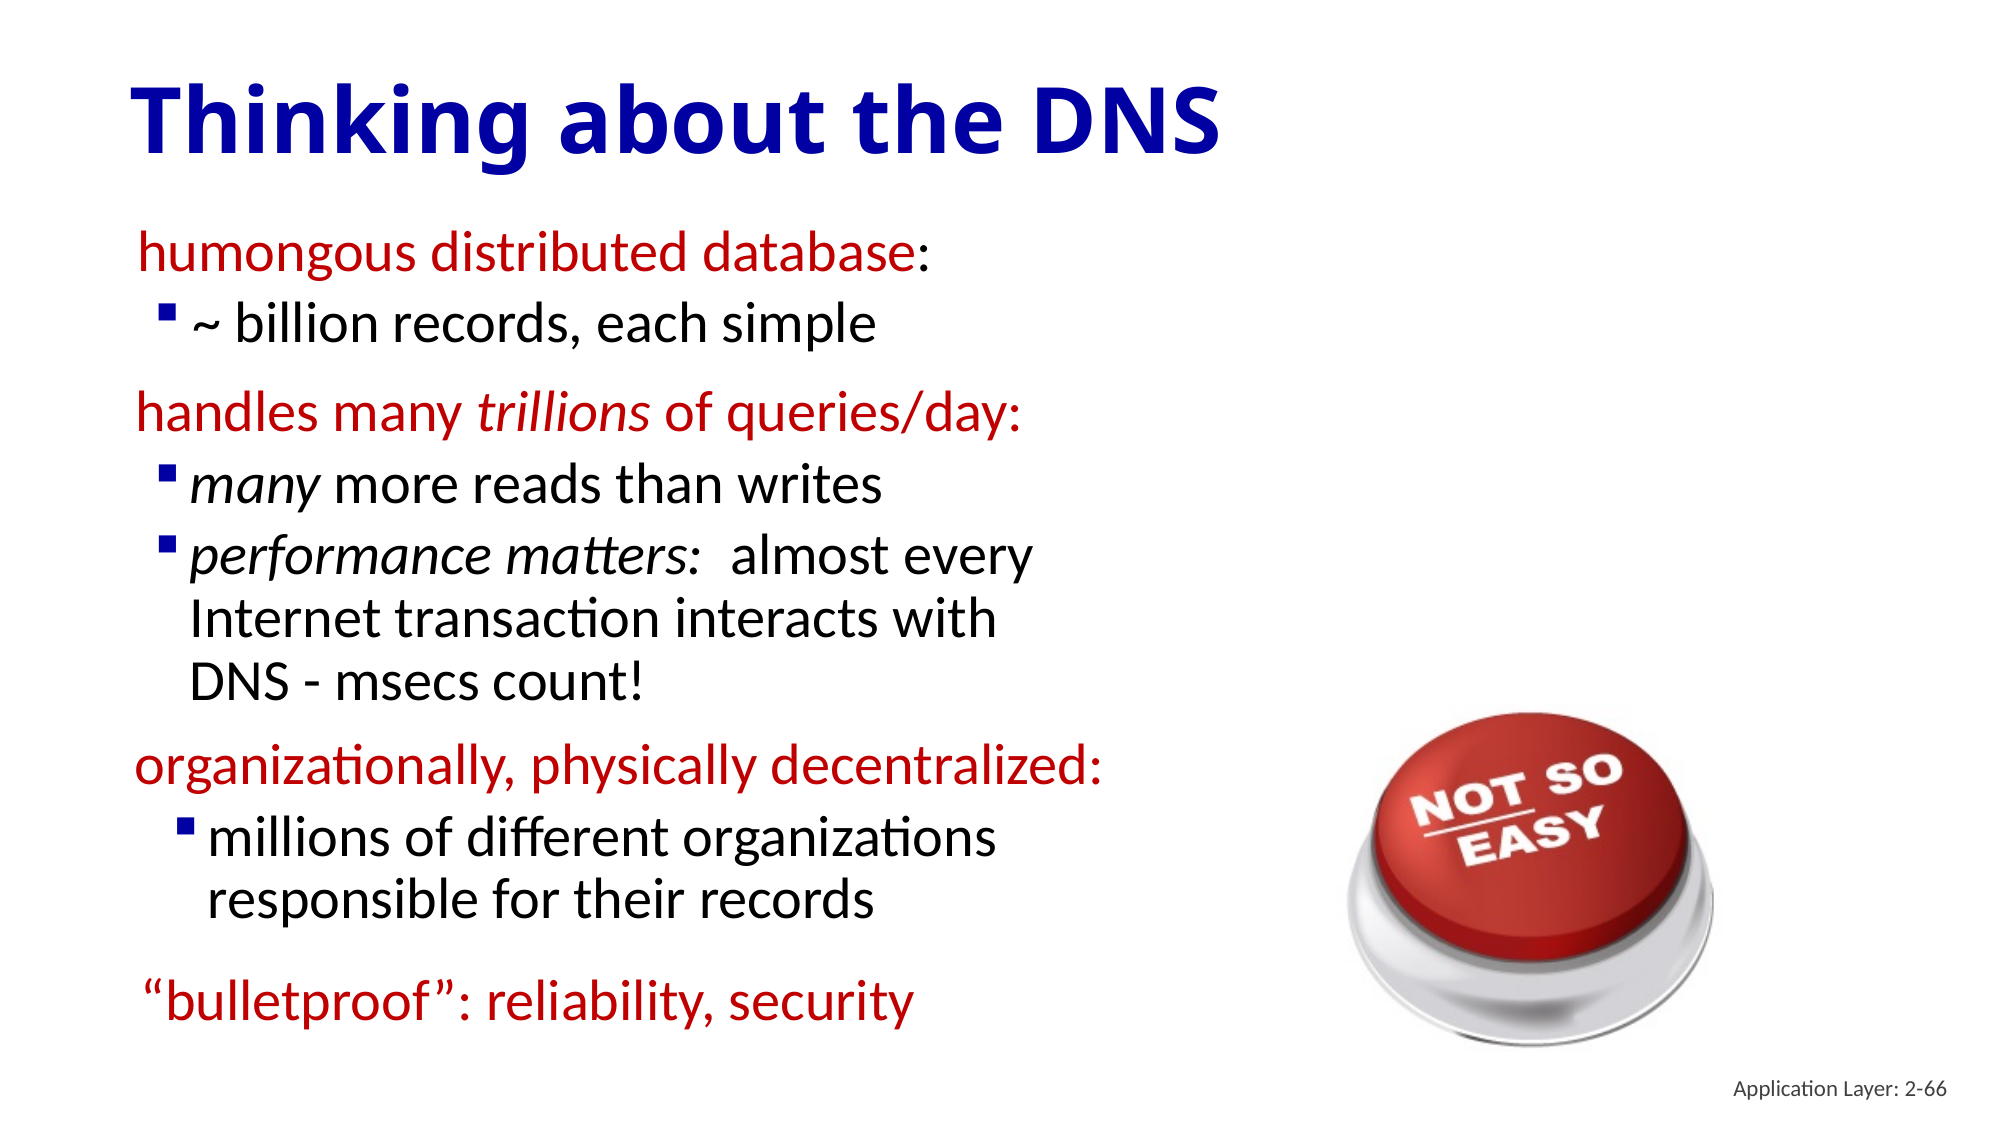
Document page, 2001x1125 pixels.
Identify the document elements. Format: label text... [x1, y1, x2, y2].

text_box humongous distributed database: ~ billion records, each simple [120, 213, 1160, 387]
text_box “bulletproof”: reliability, security [123, 963, 1278, 1056]
title Thinking about the DNS [114, 50, 1840, 197]
slide_number Application Layer: 2-66 [1512, 1056, 1963, 1117]
text_box organizationally, physically decentralized: millions of different organizations responsible for their records [117, 727, 1273, 950]
text_box handles many trillions of queries/day: many more reads than writes performance matters: almost every Internet transaction interacts with DNS - msecs count! [117, 374, 1098, 727]
picture [1297, 679, 1780, 1082]
